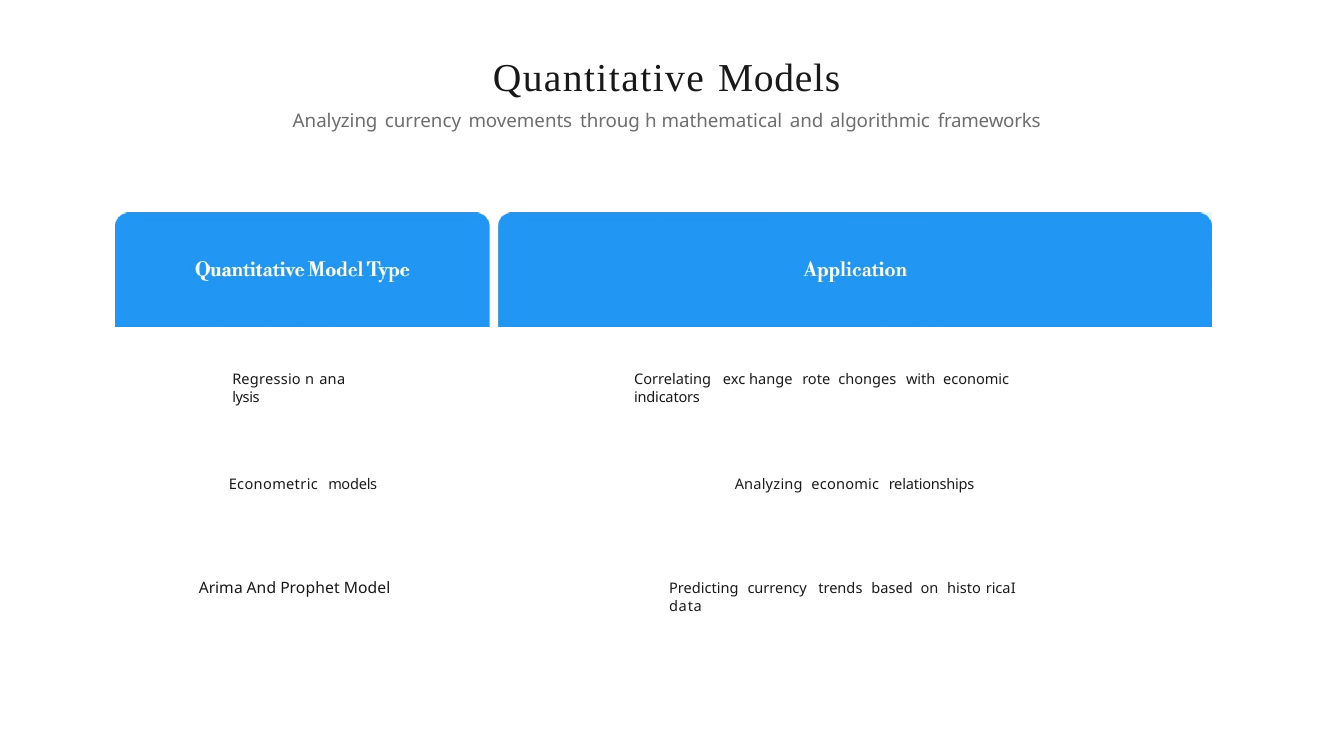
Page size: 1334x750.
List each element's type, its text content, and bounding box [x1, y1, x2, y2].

title Quantitative Models Analyzing currency movements throug h mathematical and algorithmic frameworks [0, 29, 1334, 177]
text_box Predicting currency trends based on histo ricaI data [667, 576, 1043, 614]
text_box Analyzing economic relationships [732, 472, 977, 493]
text_box Regressio n ana lysis [230, 367, 375, 405]
text_box Arima And Prophet Model [196, 575, 407, 597]
text_box Econometric models [226, 472, 379, 493]
picture [115, 212, 1213, 328]
text_box Correlating exc hange rote chonges with economic indicators [632, 367, 1077, 405]
